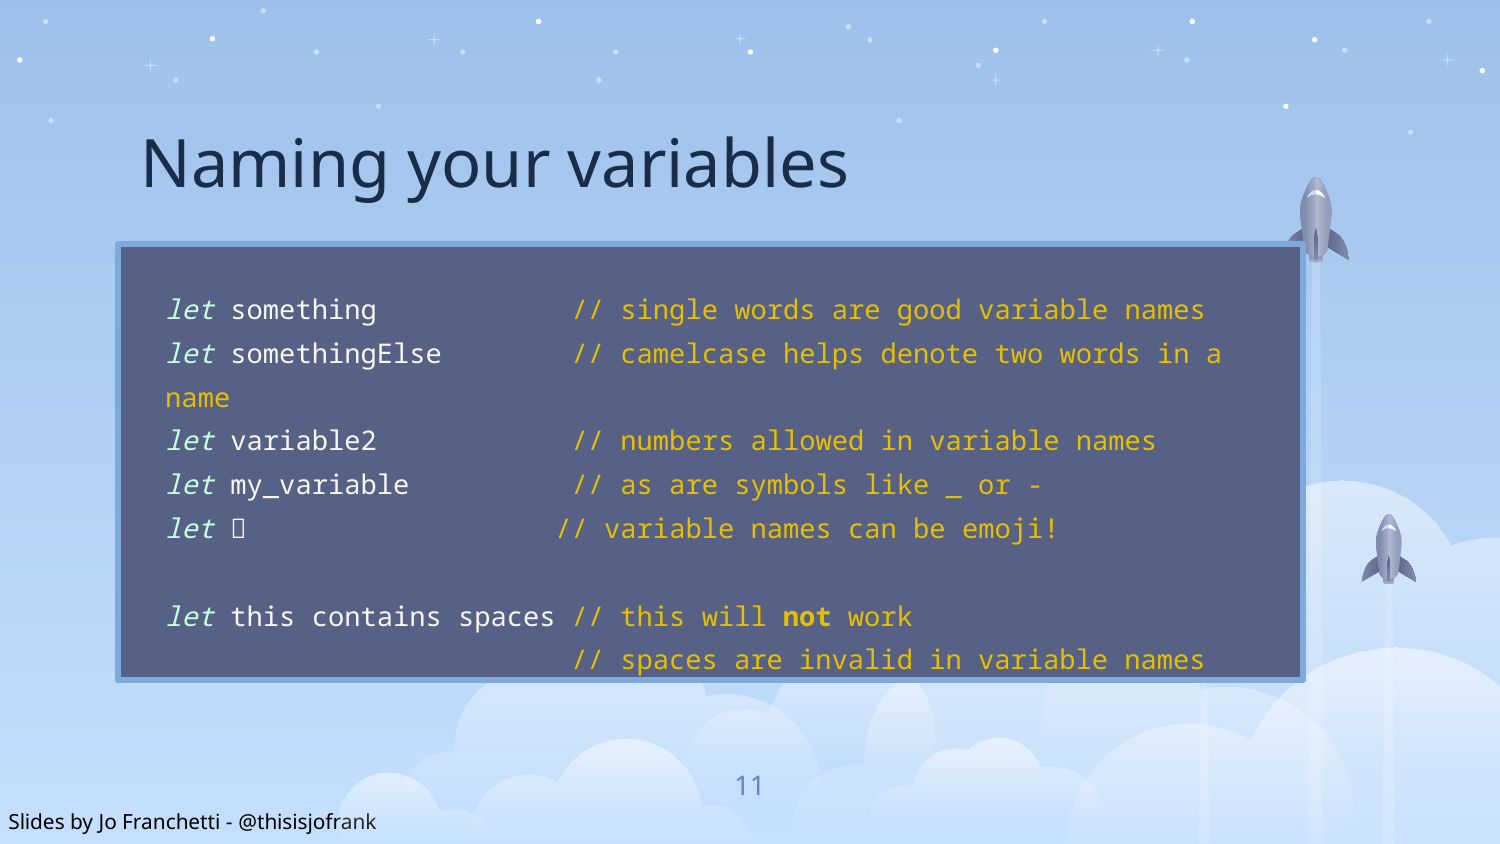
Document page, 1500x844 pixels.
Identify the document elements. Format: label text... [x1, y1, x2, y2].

title Naming your variables [140, 137, 1165, 203]
title let something // single words are good variable names let somethingElse // camelcase helps denote two words in a name let variable2 // numbers allowed in variable names let my_variable // as are symbols like _ or - let 🖤 // variable names can be emoji! let this contains spaces // this will not work // spaces are invalid in variable names [165, 280, 1279, 538]
text_box [118, 244, 1303, 681]
slide_number 11 [705, 754, 795, 819]
